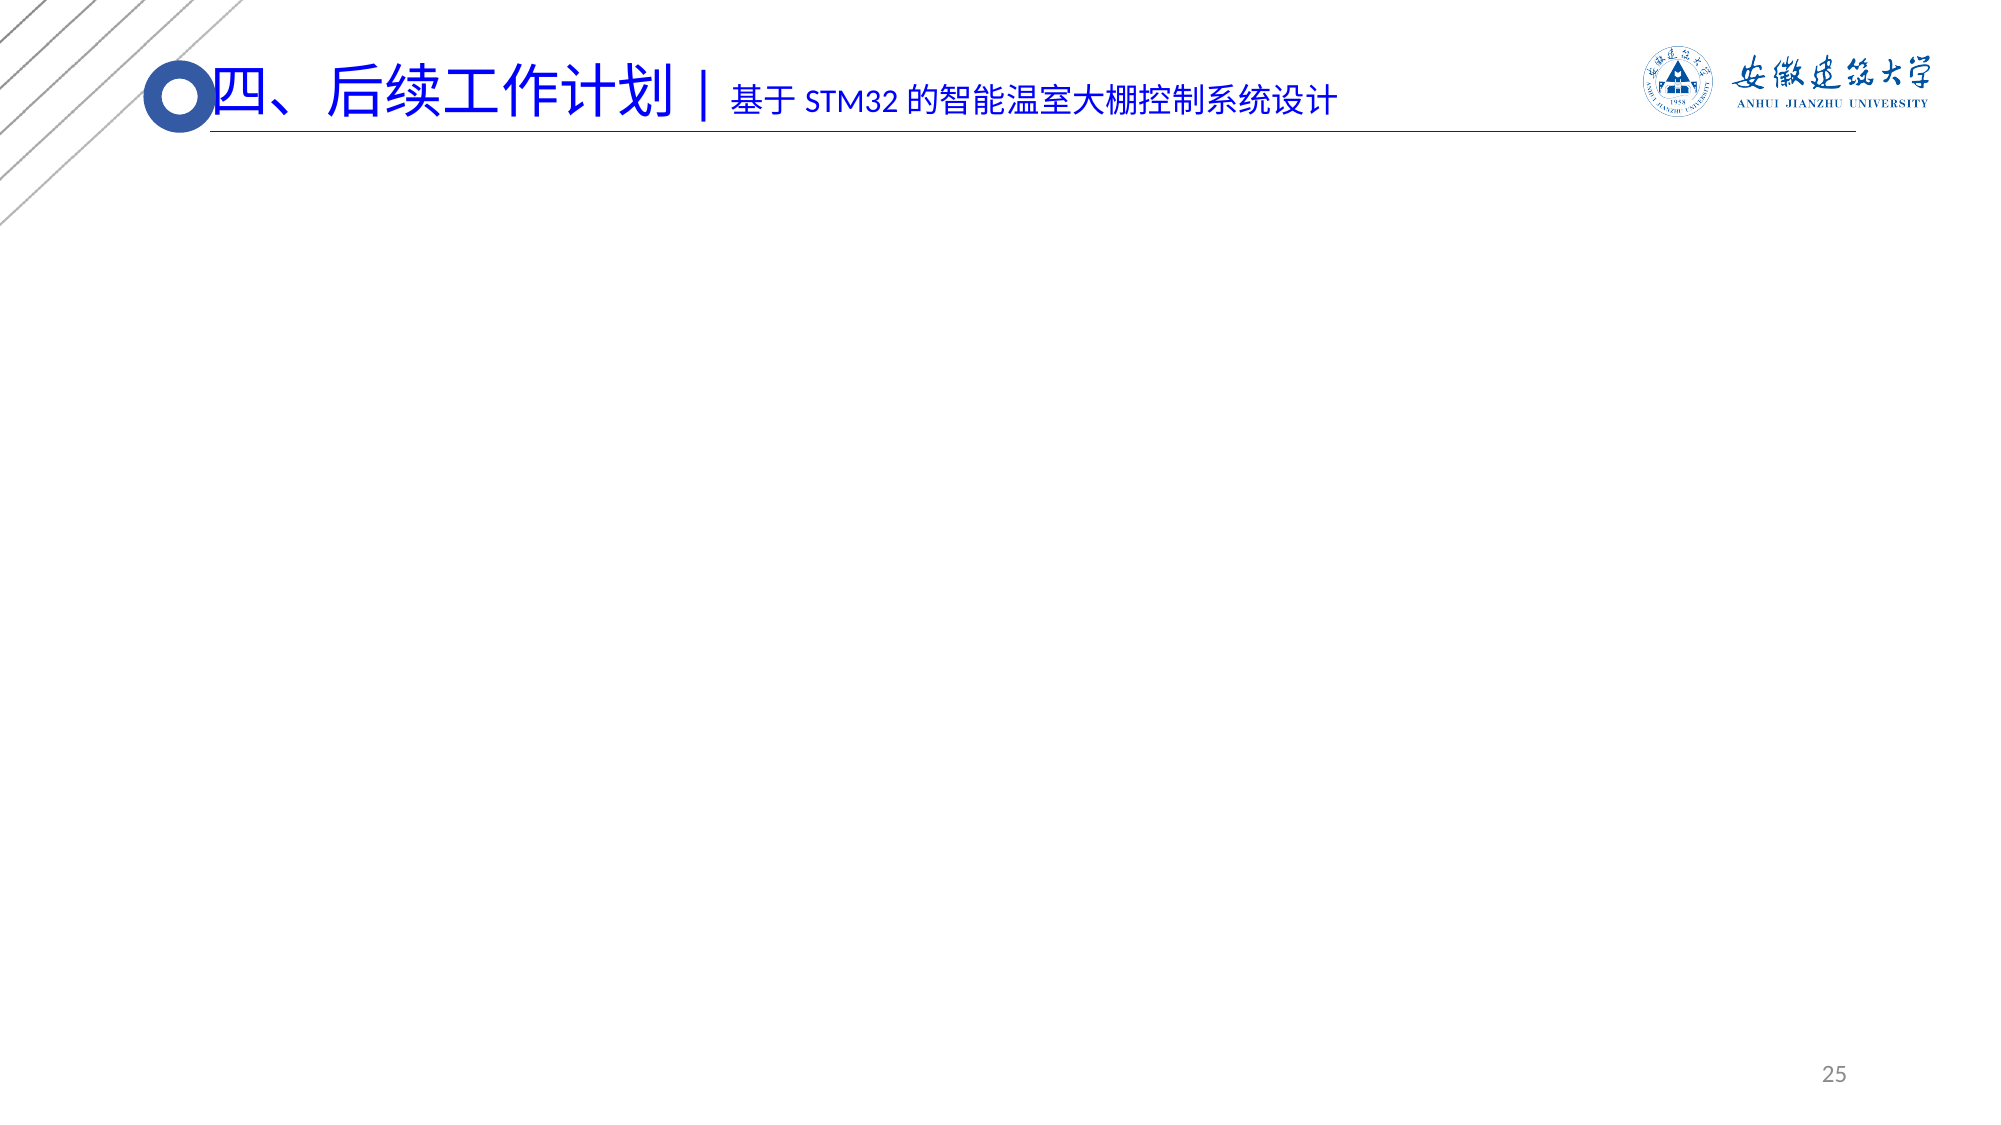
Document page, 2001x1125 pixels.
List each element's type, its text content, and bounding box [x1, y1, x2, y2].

picture [1643, 46, 1930, 117]
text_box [0, 0, 267, 257]
text_box 四、后续工作计划|基于STM32的智能温室大棚控制系统设计 [267, 47, 1354, 131]
slide_number 25 [1412, 1042, 1863, 1103]
